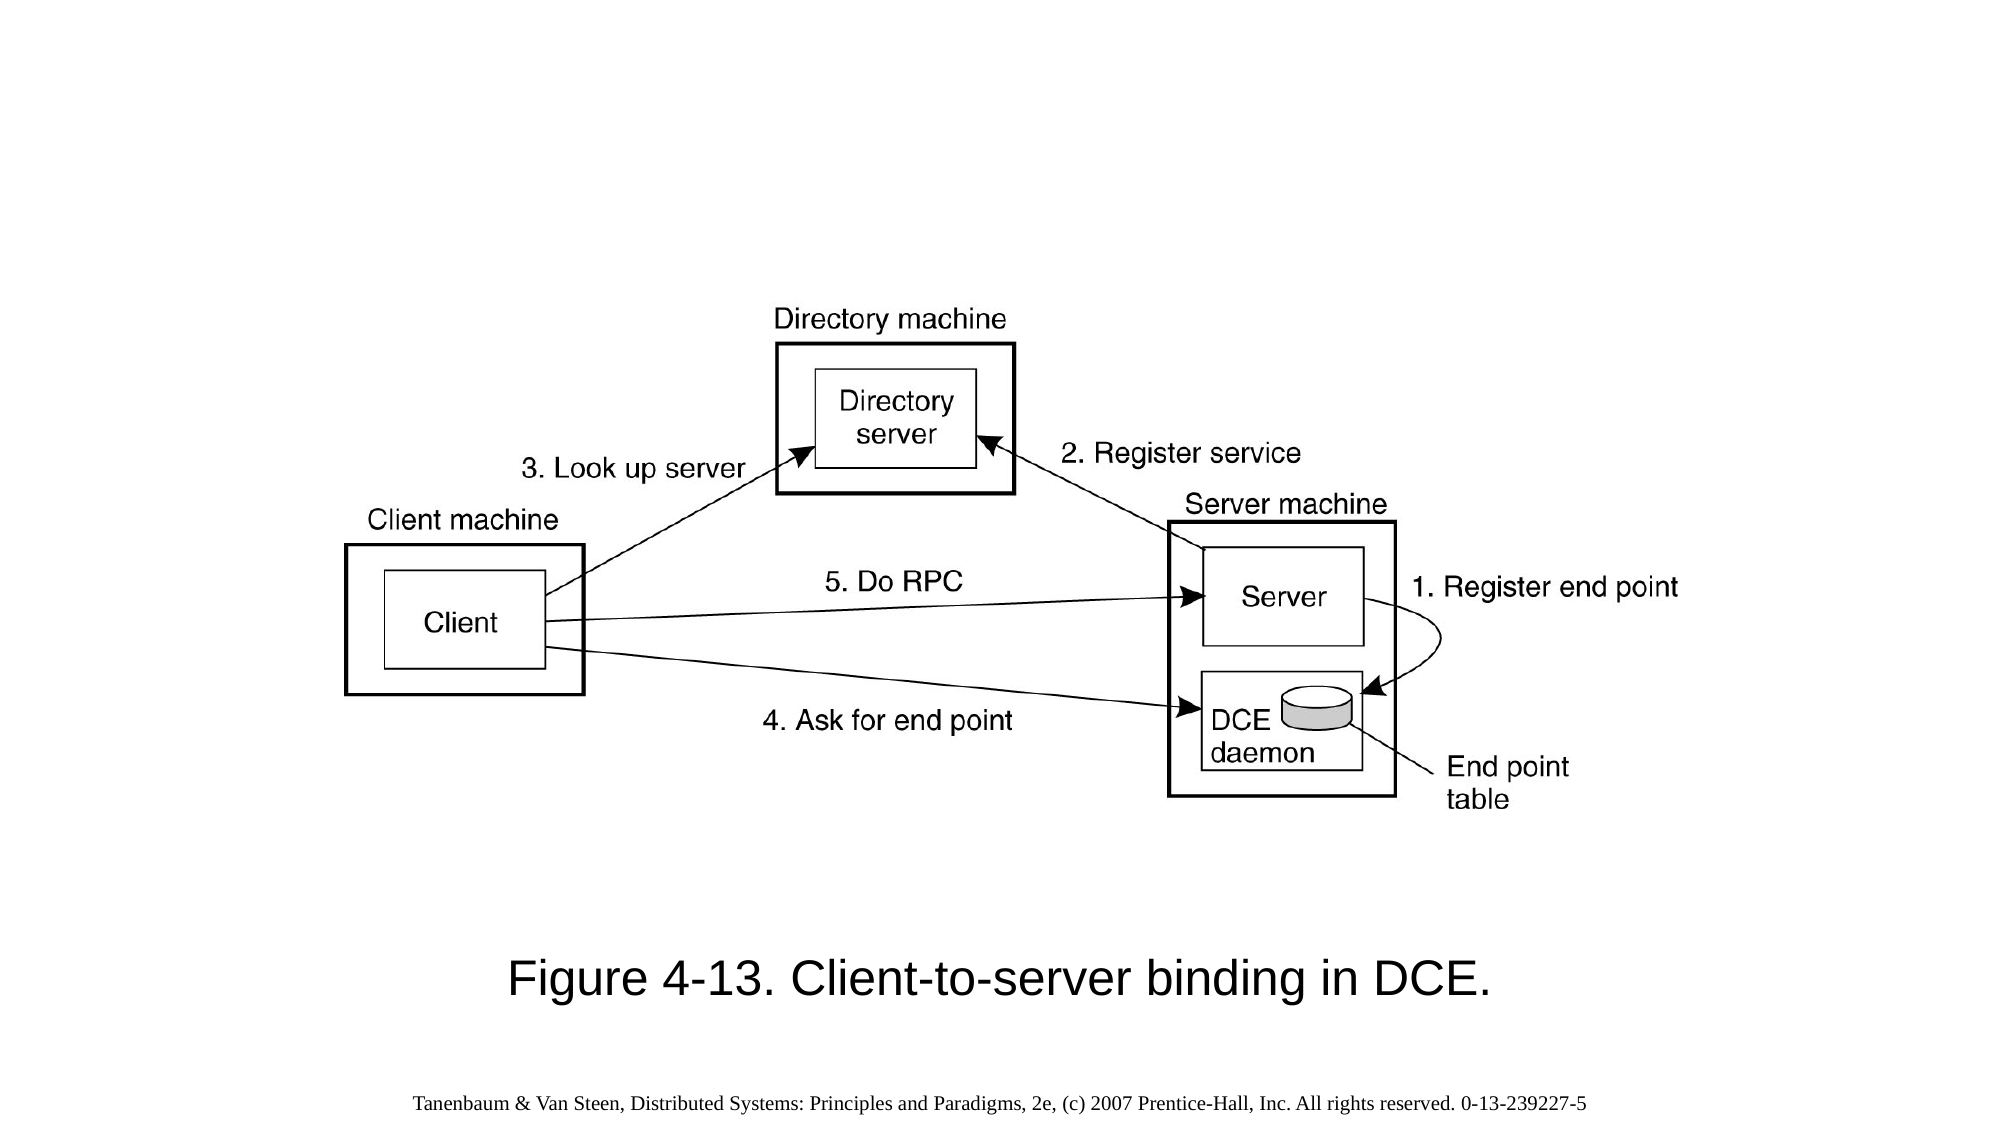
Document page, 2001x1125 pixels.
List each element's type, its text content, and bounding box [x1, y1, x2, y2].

picture [344, 300, 1678, 815]
list Figure 4-13. Client-to-server binding in DCE. [0, 937, 2000, 1075]
footer Tanenbaum & Van Steen, Distributed Systems: Principles and Paradigms, 2e, (c) 2007 Prentice-Hall, Inc. All rights reserved. 0-13-239227-5 [0, 1082, 2000, 1111]
